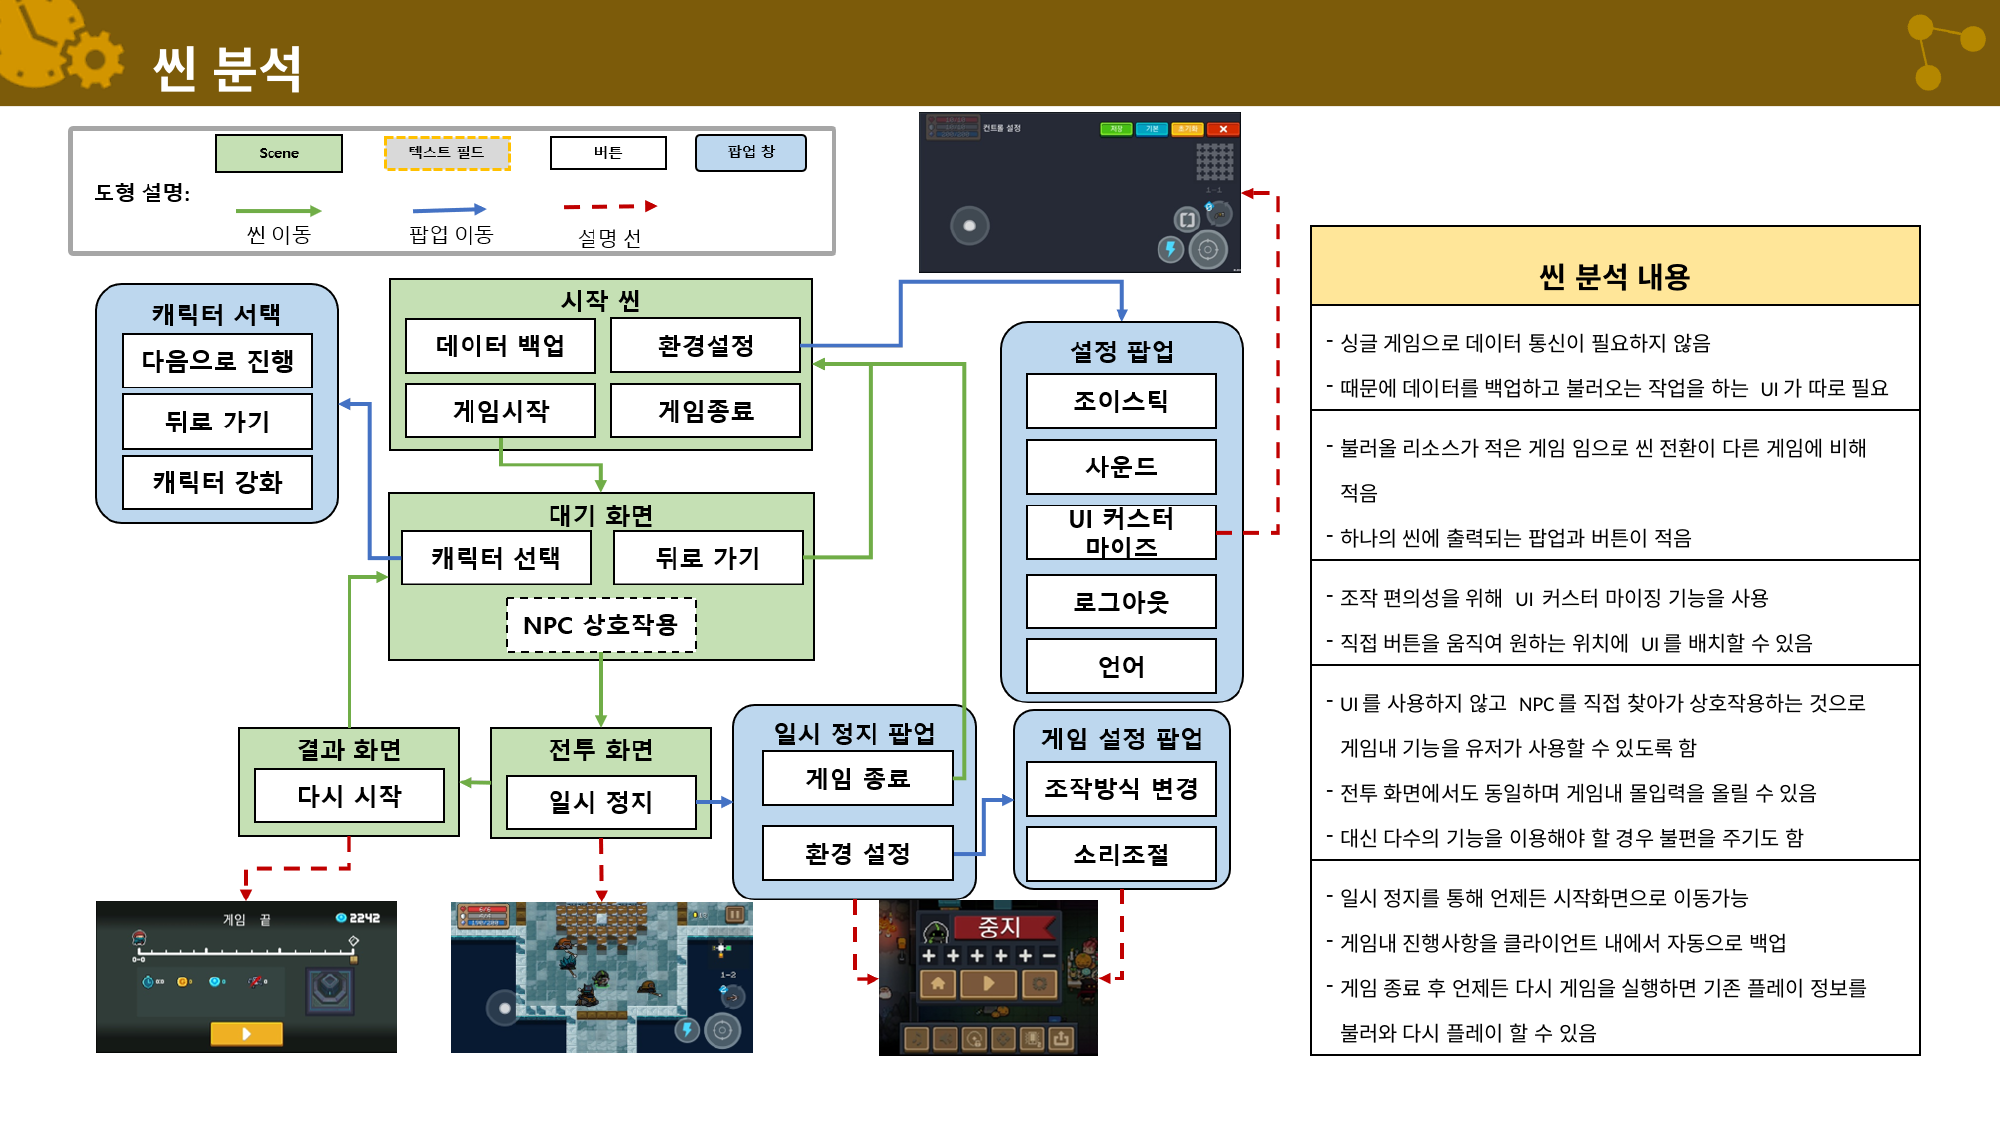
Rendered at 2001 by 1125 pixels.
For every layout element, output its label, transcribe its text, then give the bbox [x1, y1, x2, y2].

table_cell UI를 사용하지 않고 NPC를 직접 찾아가 상호작용하는 것으로 게임내 기능을 유저가 사용할 수 있도록 함 전투 화면에서도 동일하며 게임내 몰입력을 올릴 수 있음 대신 다수의 기능을 이용해야 할 경우 불편을 주기도 함 [1312, 666, 1919, 859]
table_cell 일시 정지를 통해 언제든 시작화면으로 이동가능 게임내 진행사항을 클라이언트 내에서 자동으로 백업 게임 종료 후 언제든 다시 게임을 실행하면 기존 플레이 정보를 불러와 다시 플레이 할 수 있음 [1312, 861, 1919, 1054]
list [68, 112, 1280, 1057]
table_header 씬 분석 내용 [1312, 227, 1919, 304]
table_cell 싱글 게임으로 데이터 통신이 필요하지 않음 때문에 데이터를 백업하고 불러오는 작업을 하는 UI가 따로 필요 [1312, 306, 1919, 409]
text_box 씬 분석 [137, 14, 1863, 93]
table_cell 조작 편의성을 위해 UI 커스터 마이징 기능을 사용 직접 버튼을 움직여 원하는 위치에 UI를 배치할 수 있음 [1312, 561, 1919, 664]
picture [0, 0, 129, 96]
table_cell 불러올 리소스가 적은 게임 임으로 씬 전환이 다른 게임에 비해 적음 하나의 씬에 출력되는 팝업과 버튼이 적음 [1312, 411, 1919, 559]
